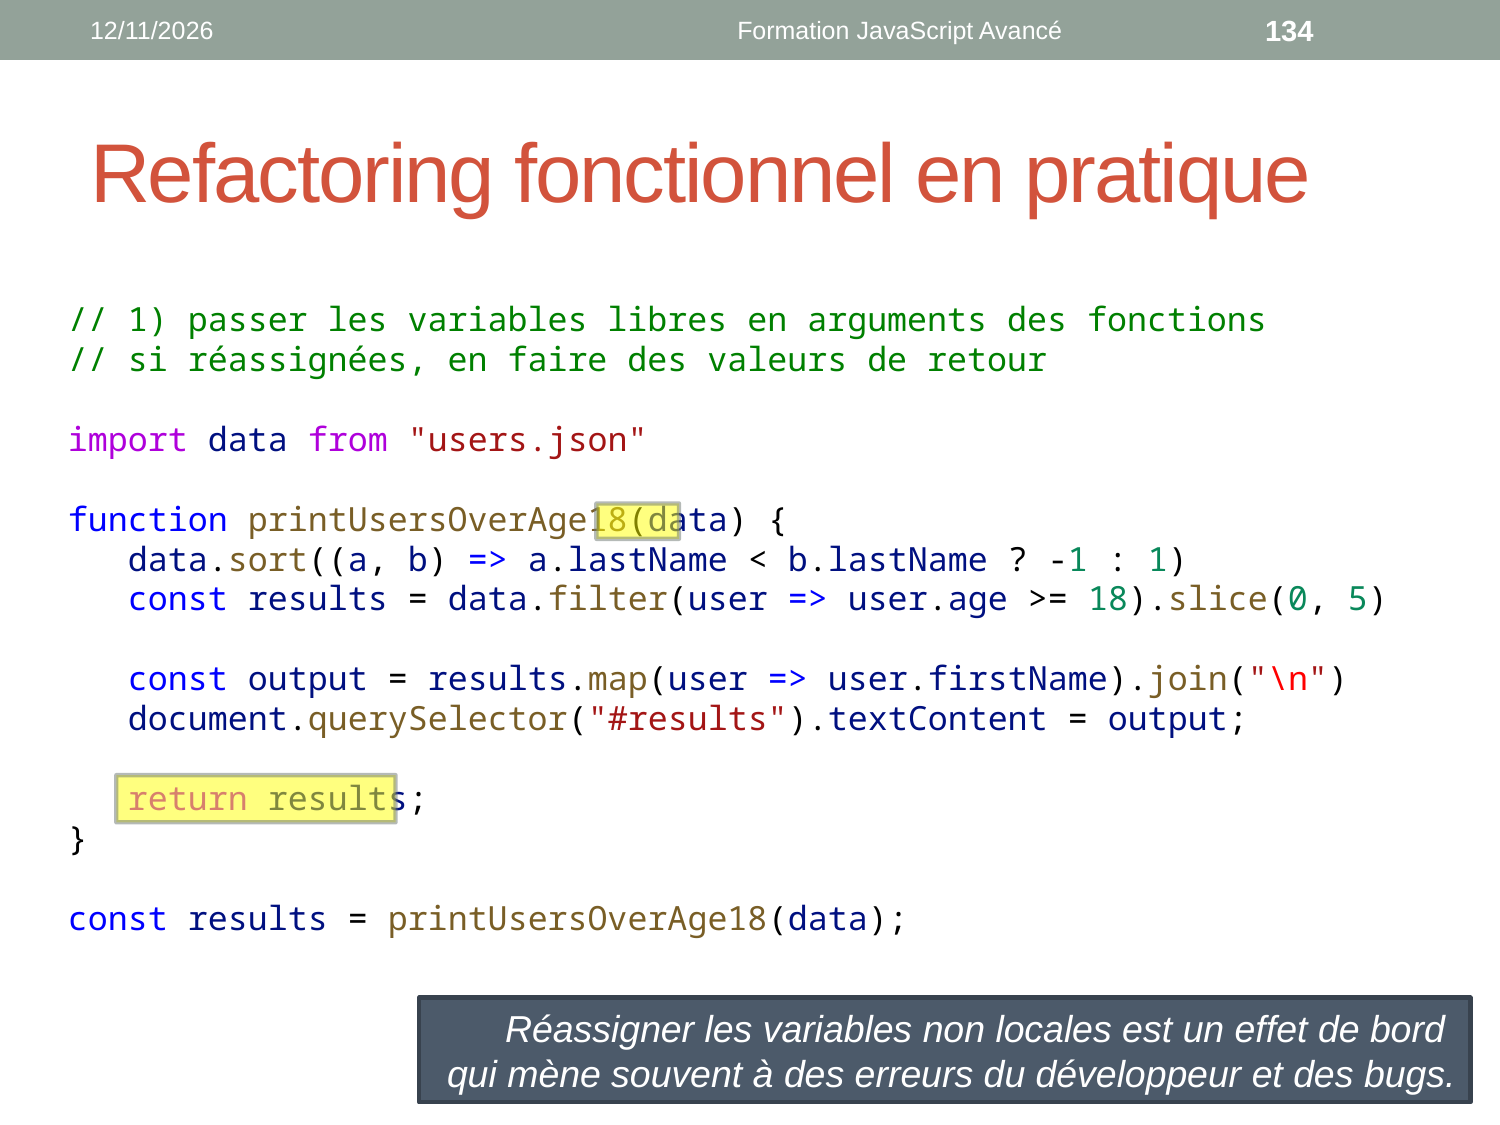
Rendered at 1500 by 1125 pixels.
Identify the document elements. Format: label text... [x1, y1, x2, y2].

title Refactoring fonctionnel en pratique [75, 87, 1425, 250]
text_box // 1) passer les variables libres en arguments des fonctions // si réassignées, en faire des valeurs de retour import data from "users.json" function printUsersOverAge18(data) { data.sort((a, b) => a.lastName < b.lastName ? -1 : 1) const results = data.filter(user => user.age >= 18).slice(0, 5) const output = results.map(user => user.firstName).join("\n") document.querySelector("#results").textContent = output; return results; } const results = printUsersOverAge18(data); [53, 290, 1447, 985]
text_box Réassigner les variables non locales est un effet de bord qui mène souvent à des erreurs du développeur et des bugs. [417, 995, 1473, 1104]
footer Formation JavaScript Avancé [562, 3, 1238, 57]
slide_number 134 [1250, 3, 1425, 57]
text_box [114, 773, 398, 824]
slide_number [75, 3, 550, 57]
text_box [594, 501, 681, 541]
